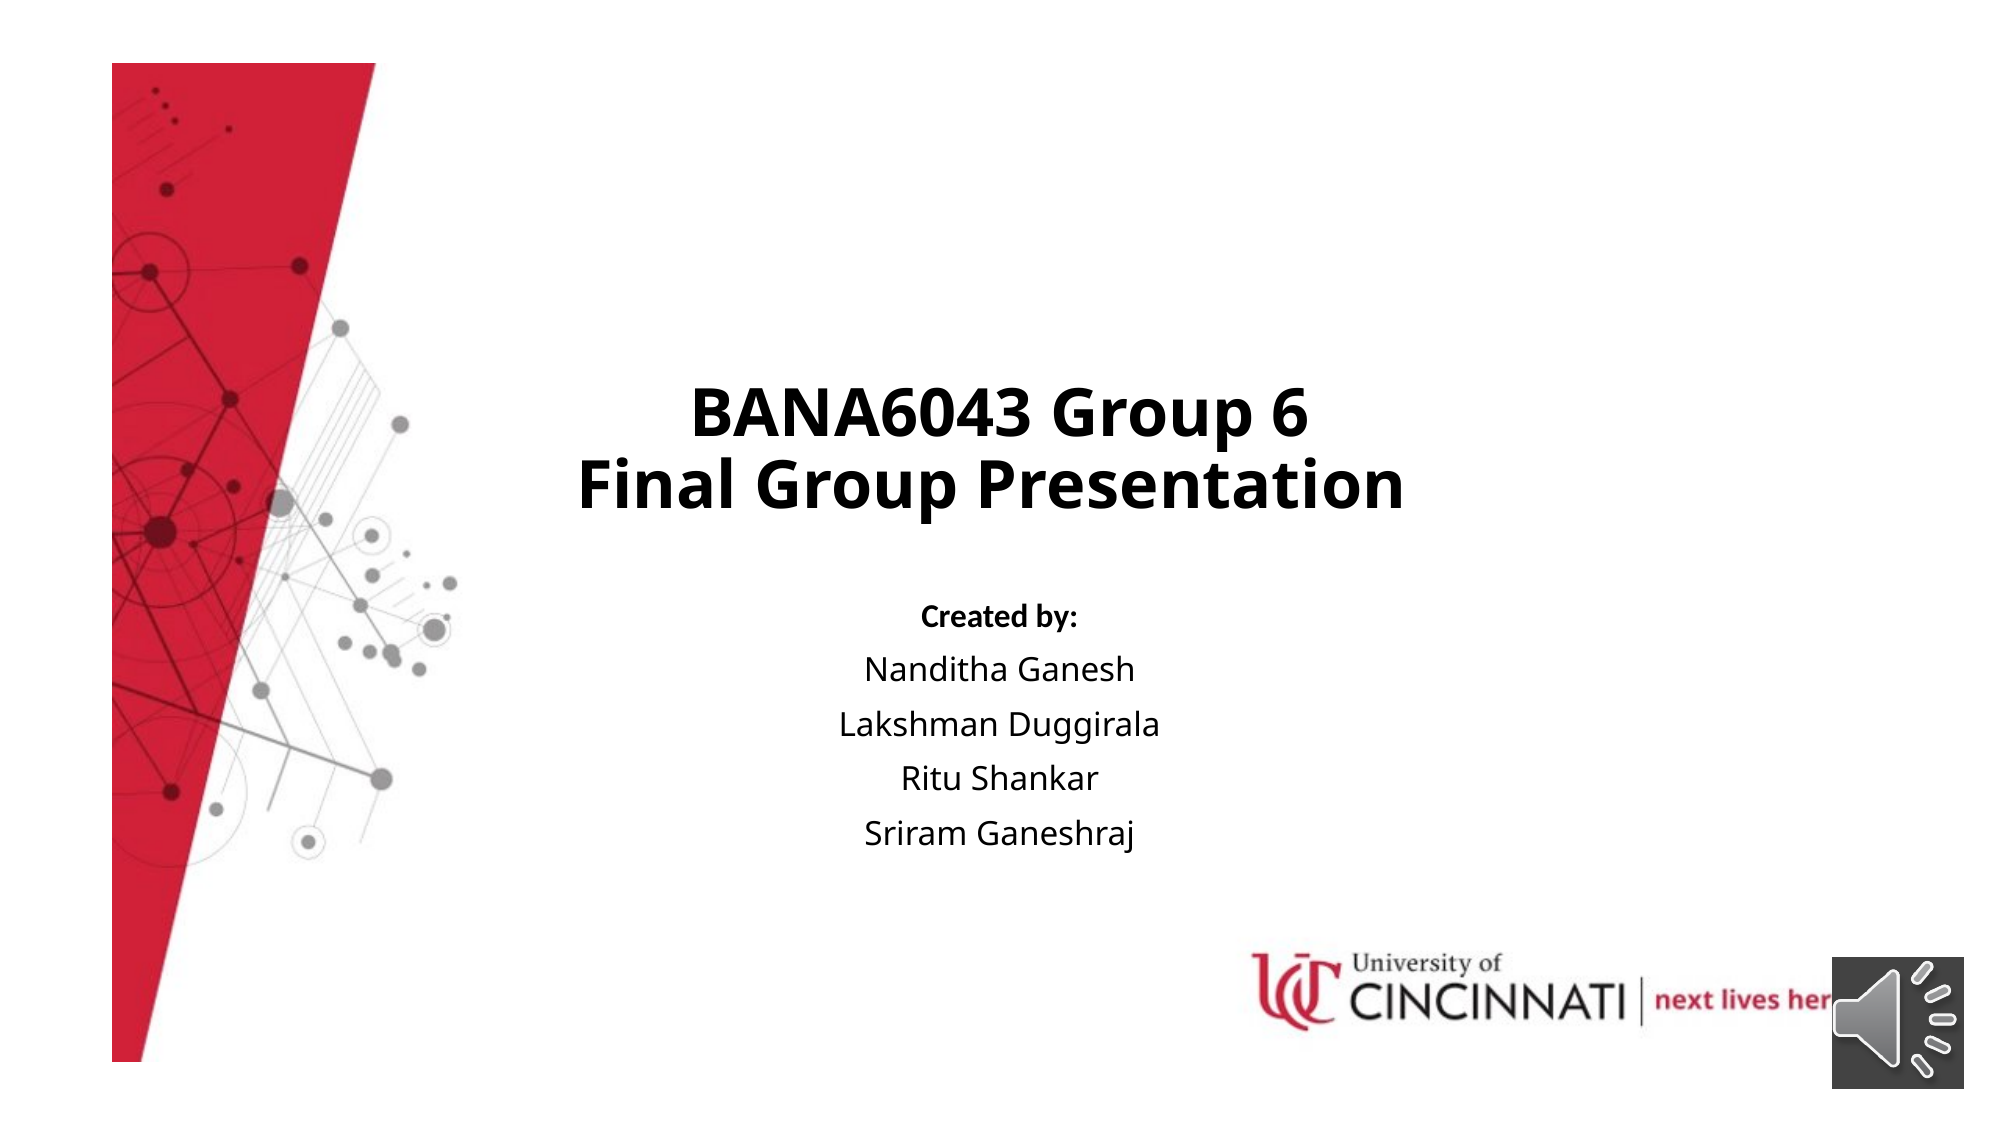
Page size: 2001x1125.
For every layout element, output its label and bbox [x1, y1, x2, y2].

picture [112, 63, 1965, 1090]
